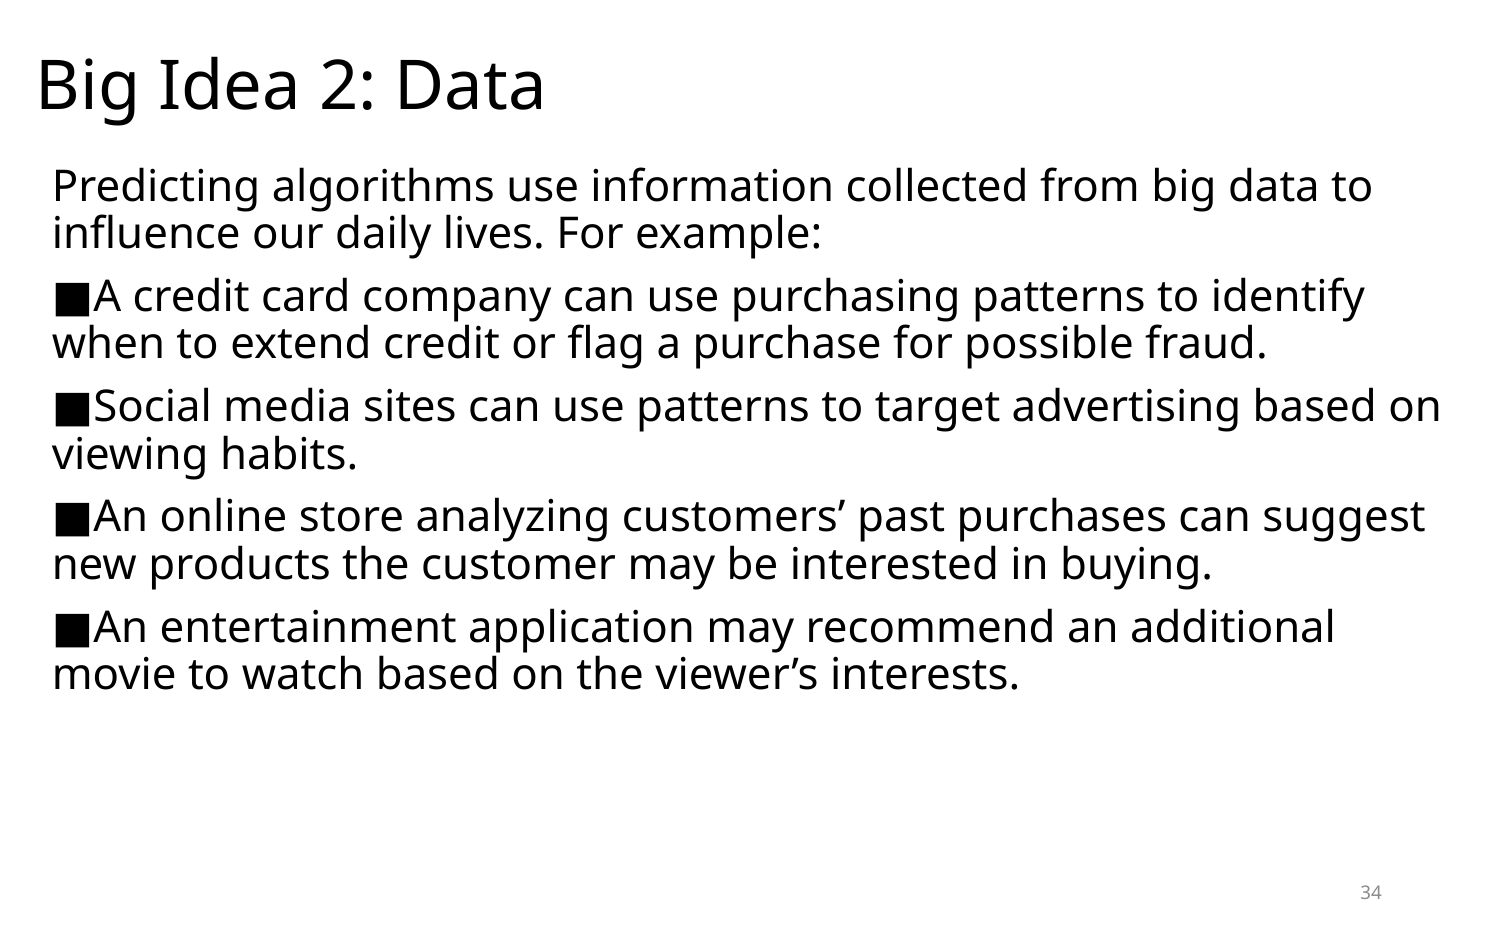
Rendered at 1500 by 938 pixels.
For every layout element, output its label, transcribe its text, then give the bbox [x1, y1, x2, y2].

title Big Idea 2: Data [20, 18, 1315, 157]
list ﻿Predicting algorithms use information collected from big data to influence our daily lives. For example: ■​A credit card company can use purchasing patterns to identify when to extend credit or flag a purchase for possible fraud. ■​Social media sites can use patterns to target advertising based on viewing habits. ■An online store analyzing customers’ past purchases can suggest new products the customer may be interested in buying. ■​An entertainment application may recommend an additional movie to watch based on the viewer’s interests. [36, 156, 1480, 890]
slide_number 34 [1059, 868, 1397, 919]
